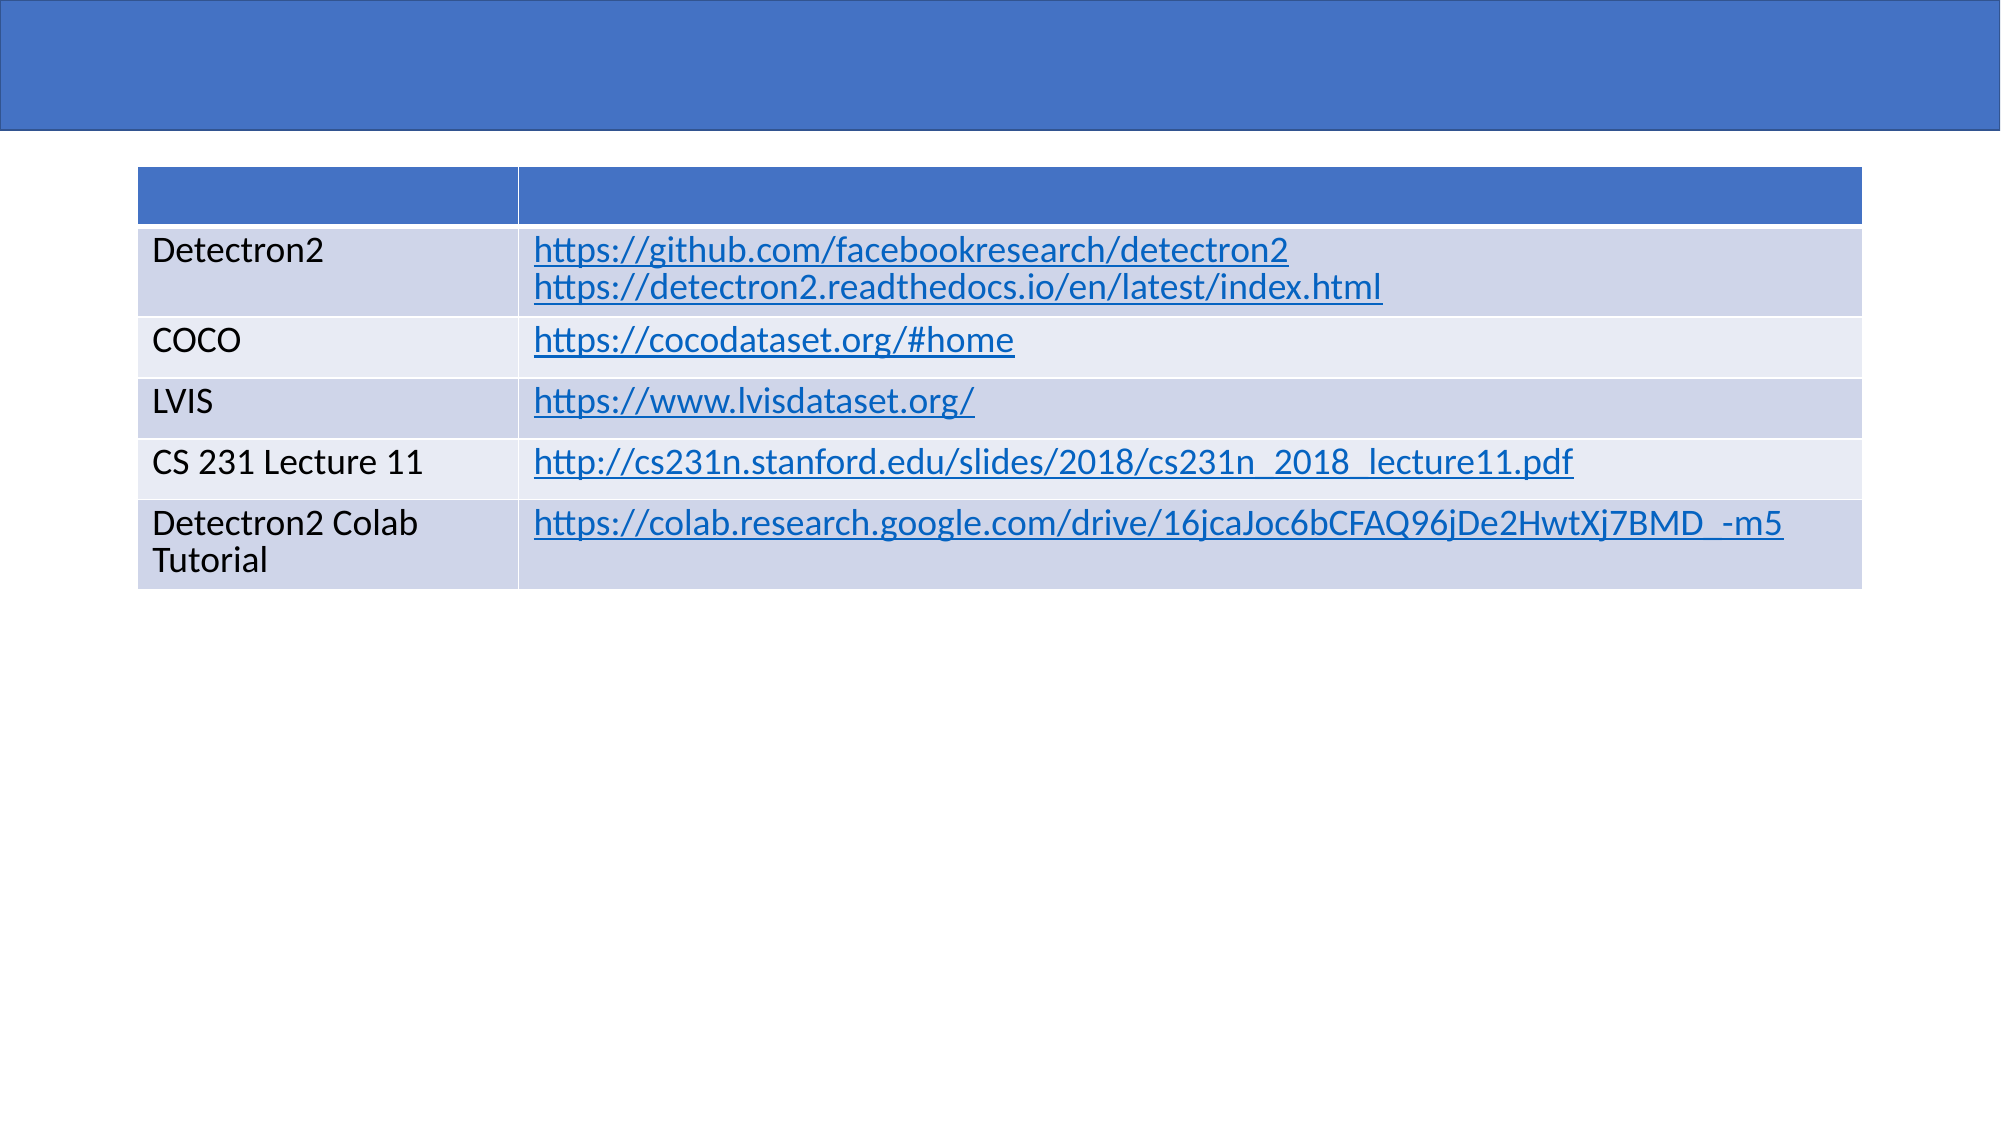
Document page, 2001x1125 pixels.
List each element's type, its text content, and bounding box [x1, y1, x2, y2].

table_cell https://colab.research.google.com/drive/16jcaJoc6bCFAQ96jDe2HwtXj7BMD_-m5 [519, 500, 1862, 589]
table_cell COCO [138, 318, 518, 377]
table_header [138, 167, 518, 224]
table_cell CS 231 Lecture 11 [138, 440, 518, 499]
table_cell https://github.com/facebookresearch/detectron2 https://detectron2.readthedocs.io/en/latest/index.html [519, 229, 1862, 316]
table_cell http://cs231n.stanford.edu/slides/2018/cs231n_2018_lecture11.pdf [519, 440, 1862, 499]
table_cell LVIS [138, 379, 518, 438]
table_cell https://www.lvisdataset.org/ [519, 379, 1862, 438]
table_cell https://cocodataset.org/#home [519, 318, 1862, 377]
table_header [519, 167, 1862, 224]
table_cell Detectron2 [138, 229, 518, 316]
table_cell Detectron2 Colab Tutorial [138, 500, 518, 589]
